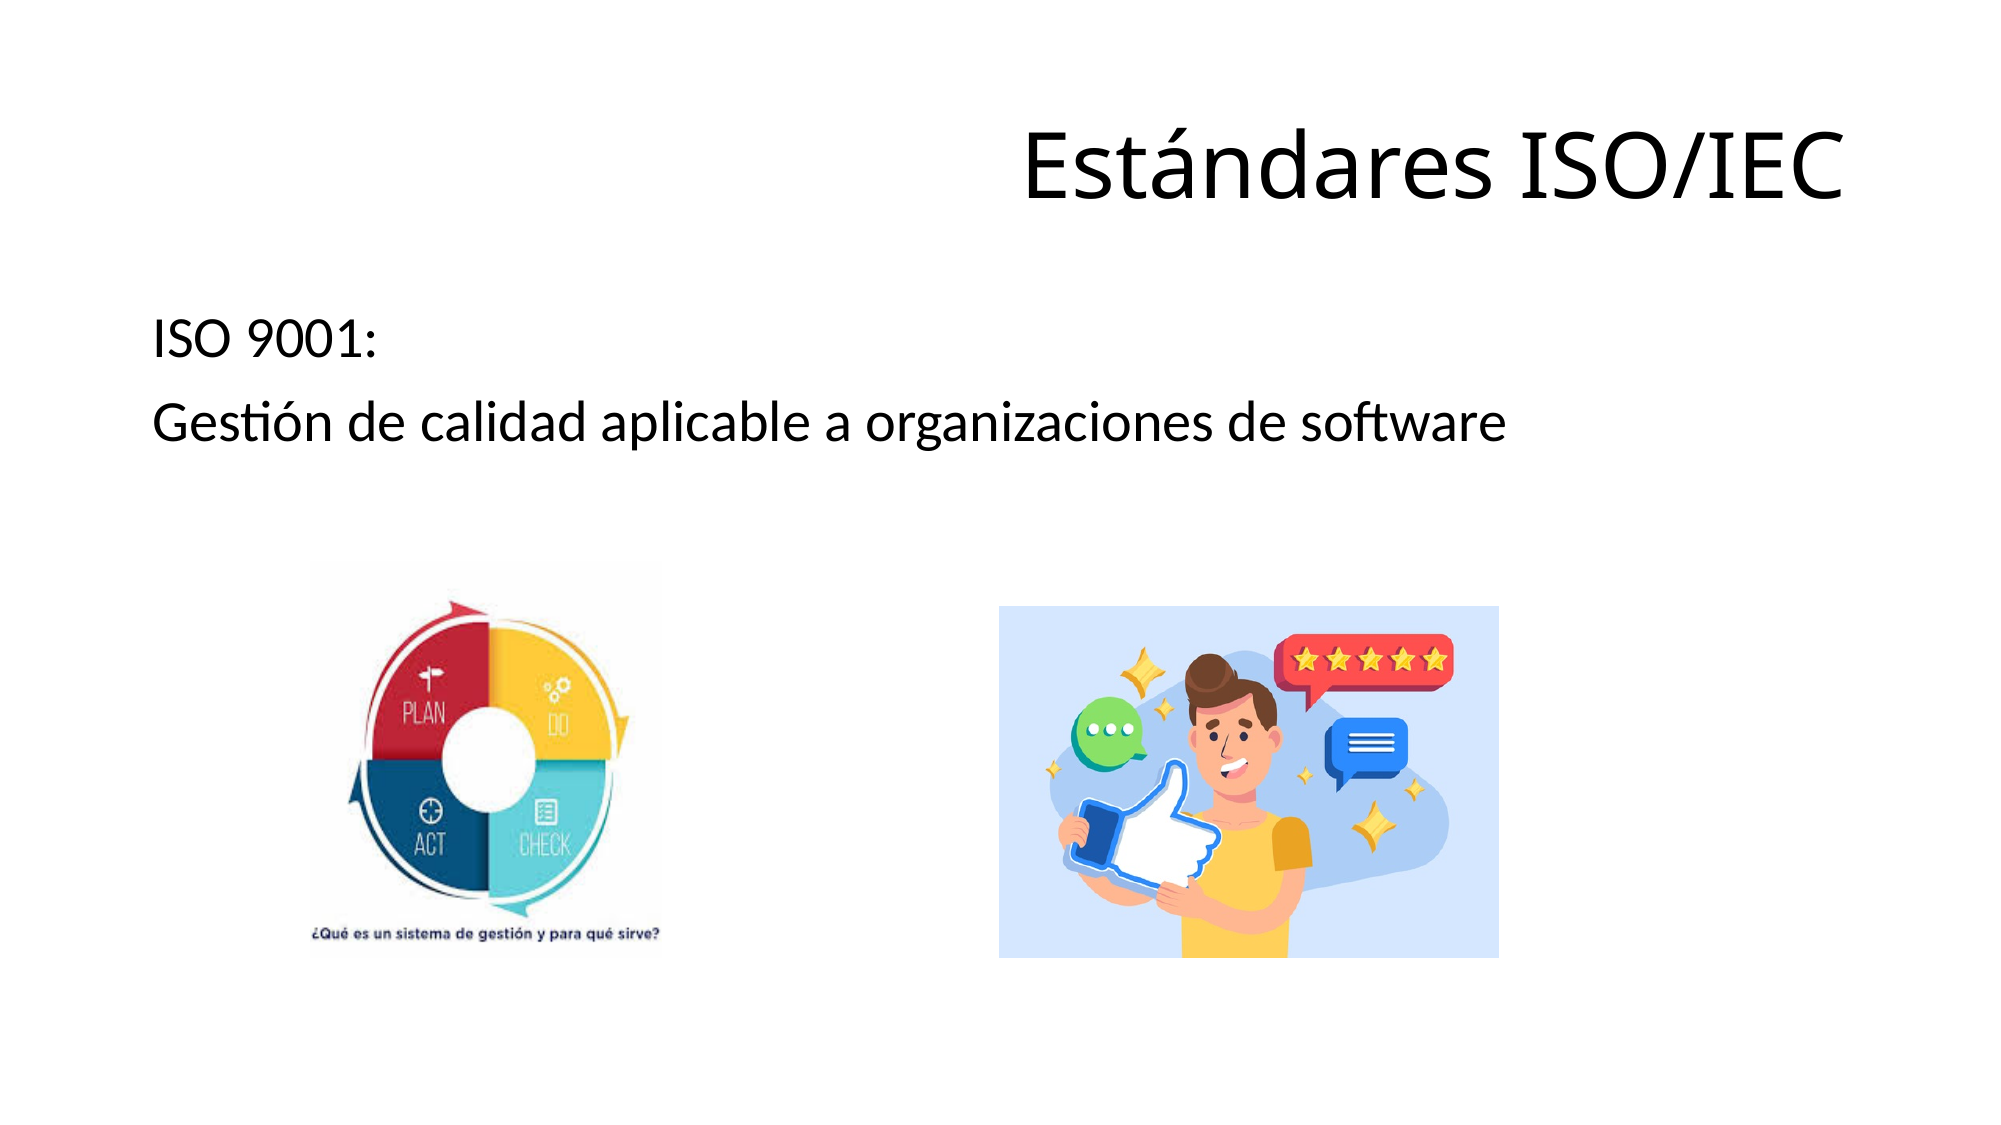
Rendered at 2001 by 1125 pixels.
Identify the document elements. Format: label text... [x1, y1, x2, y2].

picture [999, 606, 1499, 958]
title Estándares ISO/IEC [137, 59, 1863, 278]
list ISO 9001: Gestión de calidad aplicable a organizaciones de software [137, 299, 1863, 1014]
picture [310, 561, 662, 958]
